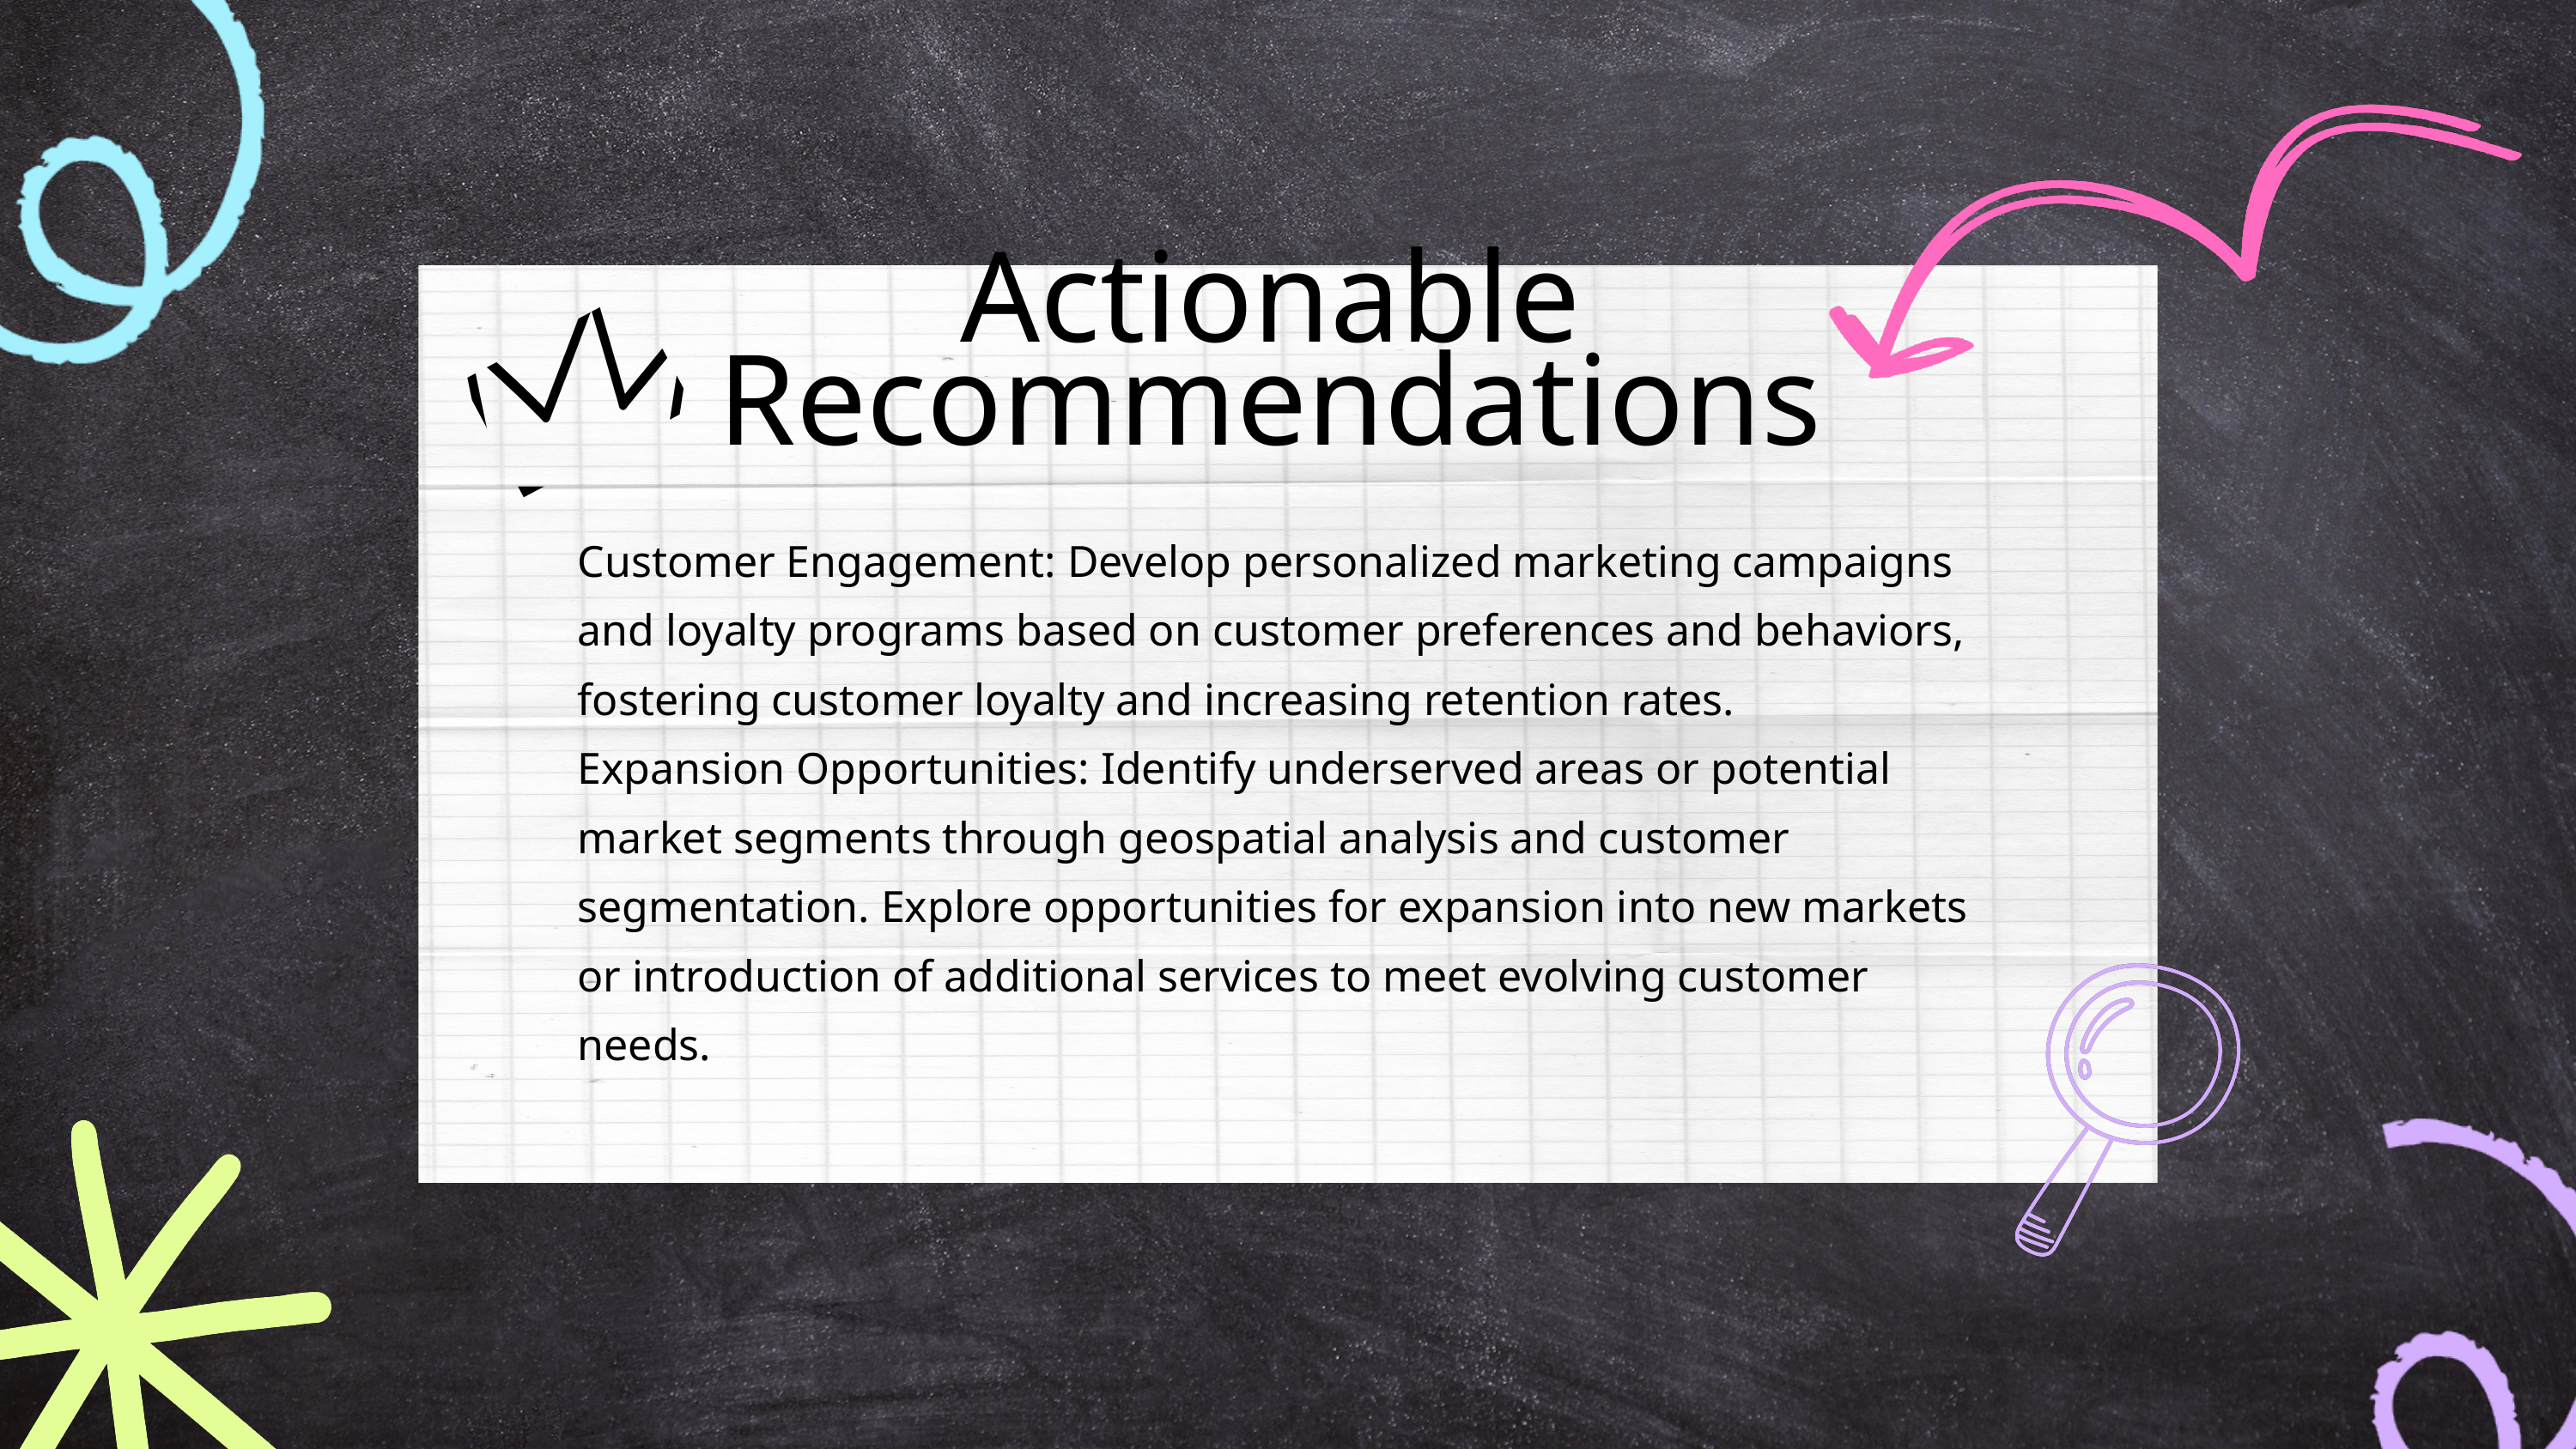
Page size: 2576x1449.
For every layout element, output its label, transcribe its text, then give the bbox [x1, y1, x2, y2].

text_box [418, 265, 2158, 1183]
text_box [461, 319, 577, 498]
text_box Actionable Recommendations [577, 264, 1964, 470]
text_box Customer Engagement: Develop personalized marketing campaigns and loyalty programs based on customer preferences and behaviors, fostering customer loyalty and increasing retention rates. Expansion Opportunities: Identify underserved areas or potential market segments through geospatial analysis and customer segmentation. Explore opportunities for expansion into new markets or introduction of additional services to meet evolving customer needs. [577, 516, 1999, 1070]
text_box [0, 1119, 337, 1449]
text_box [0, 0, 2576, 1449]
text_box [1826, 104, 2524, 379]
text_box [0, 0, 267, 367]
text_box [2299, 1119, 2576, 1449]
text_box [2014, 962, 2244, 1257]
